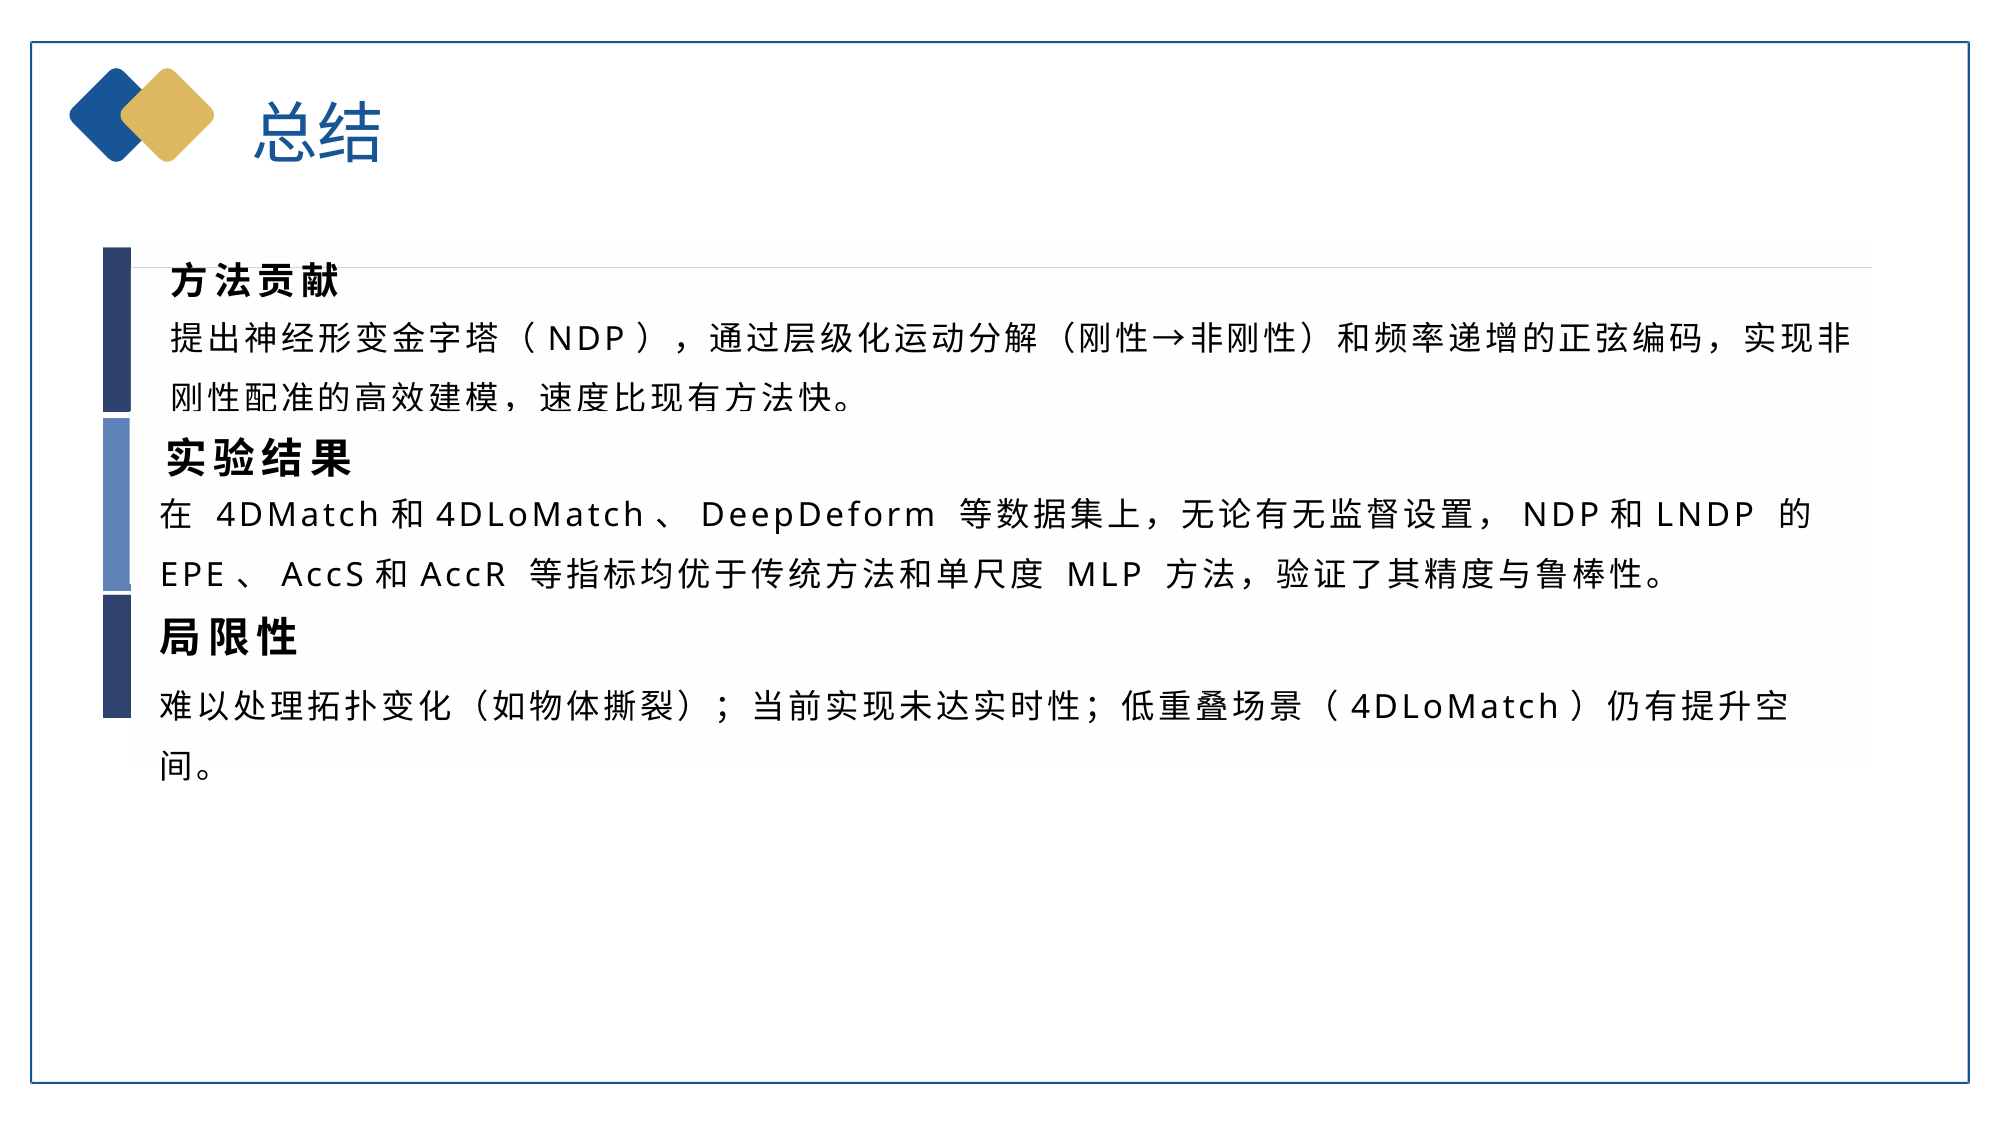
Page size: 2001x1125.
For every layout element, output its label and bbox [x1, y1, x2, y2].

text_box [79, 78, 130, 152]
text_box [102, 230, 1872, 766]
text_box [29, 40, 1971, 1085]
text_box [130, 78, 204, 152]
